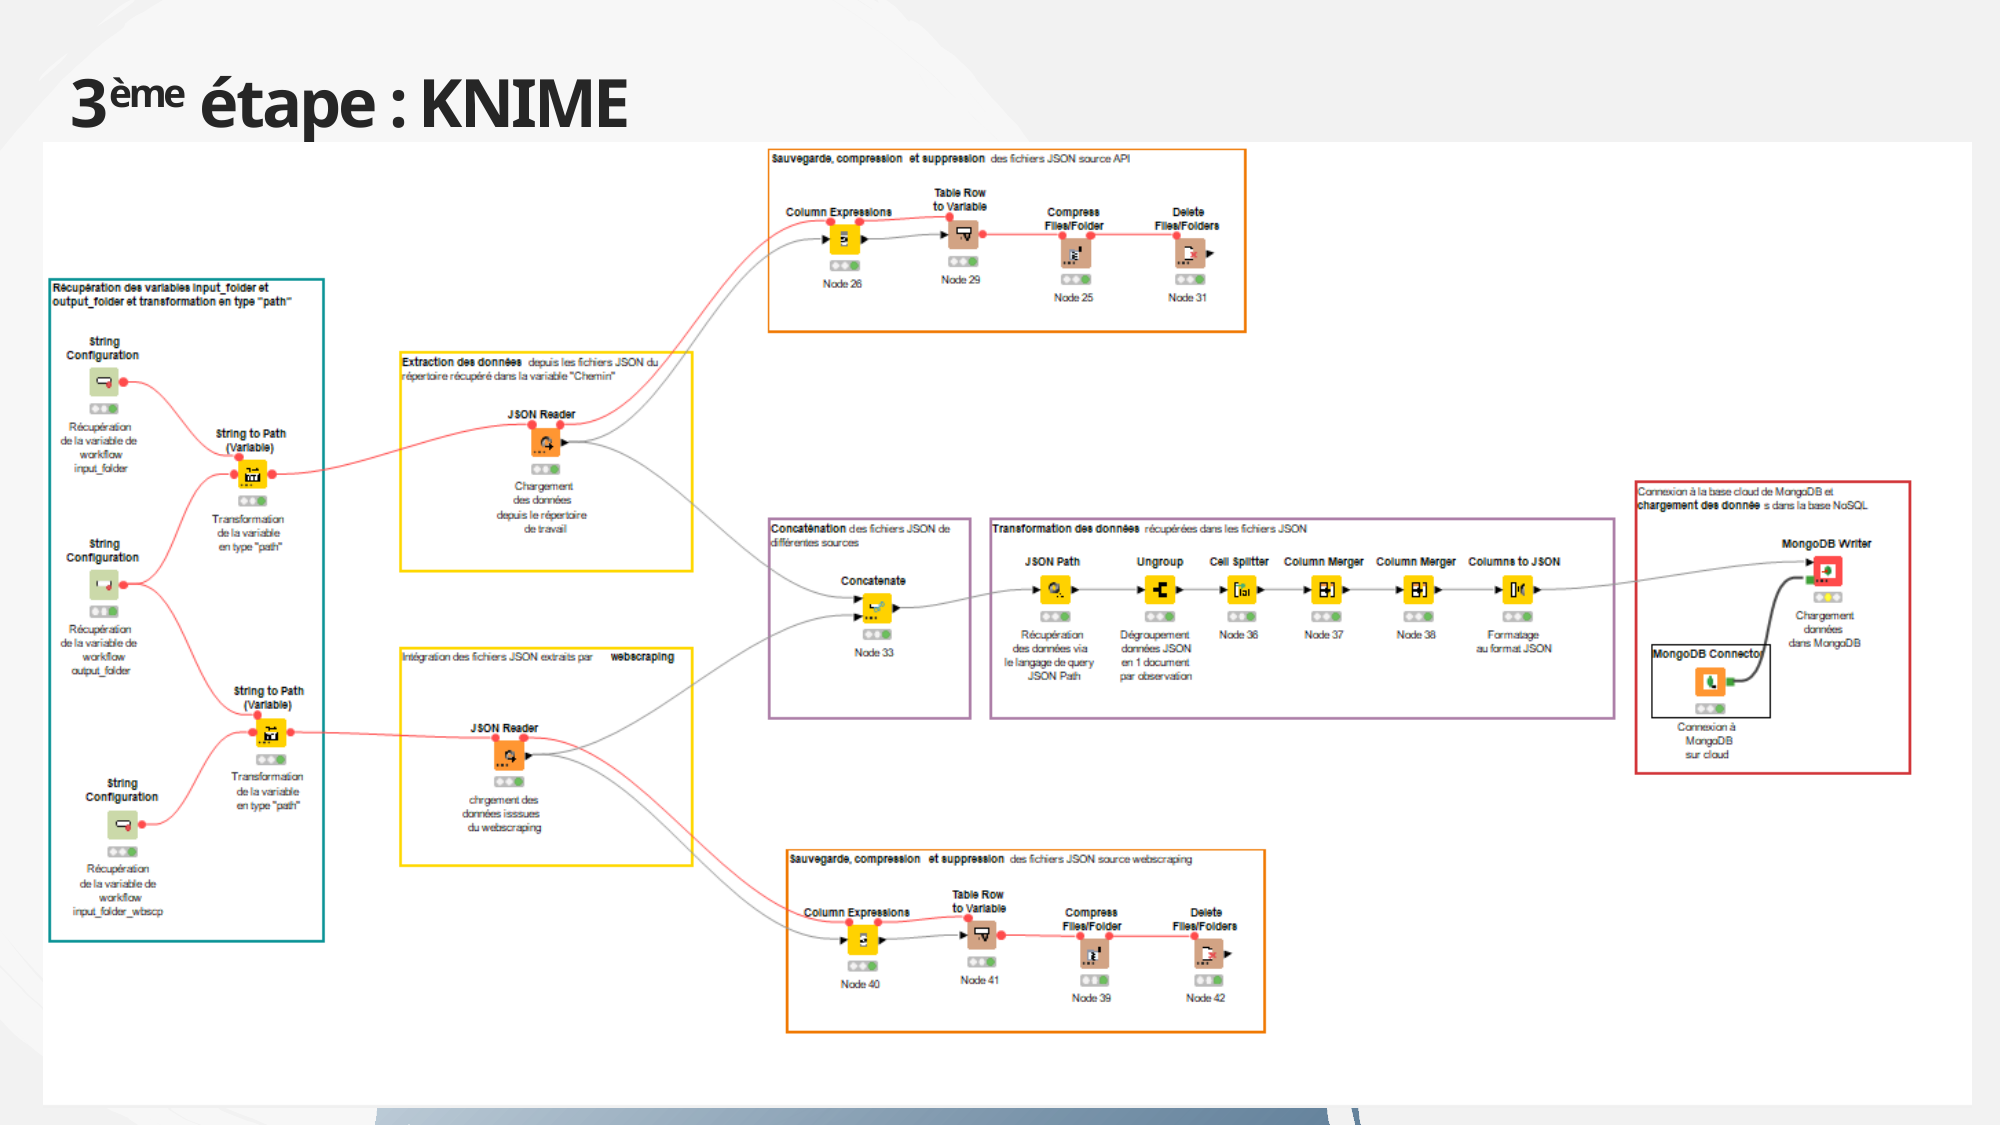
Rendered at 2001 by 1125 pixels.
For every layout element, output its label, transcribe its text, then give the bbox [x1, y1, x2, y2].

picture [43, 142, 1972, 1108]
title 3ème étape : KNIME [70, 70, 1930, 142]
